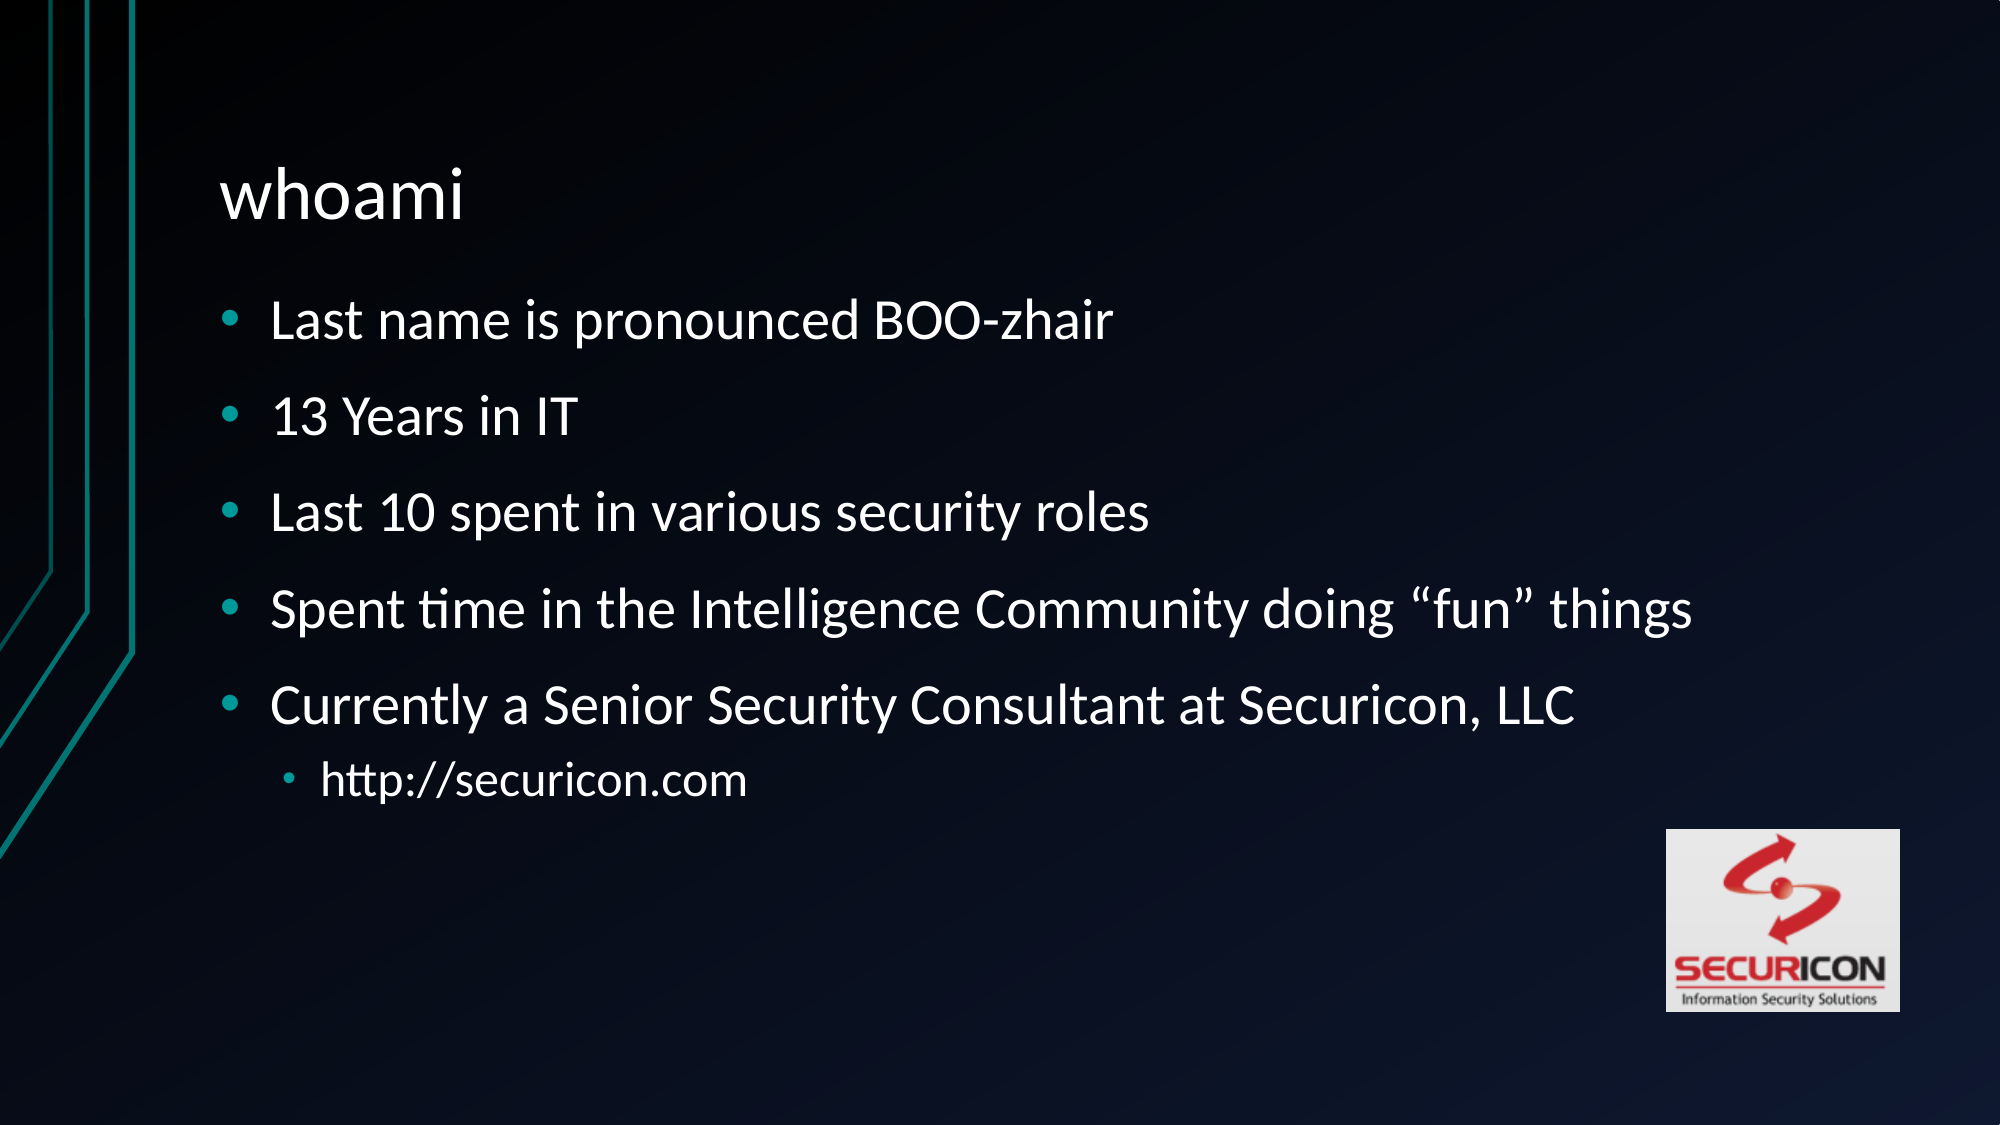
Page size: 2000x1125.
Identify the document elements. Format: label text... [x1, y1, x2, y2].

picture [1666, 829, 1900, 1012]
title whoami [199, 45, 1900, 246]
list Last name is pronounced BOO-zhair 13 Years in IT Last 10 spent in various security roles Spent time in the Intelligence Community doing “fun” things Currently a Senior Security Consultant at Securicon, LLC http://securicon.com [199, 279, 1900, 1012]
